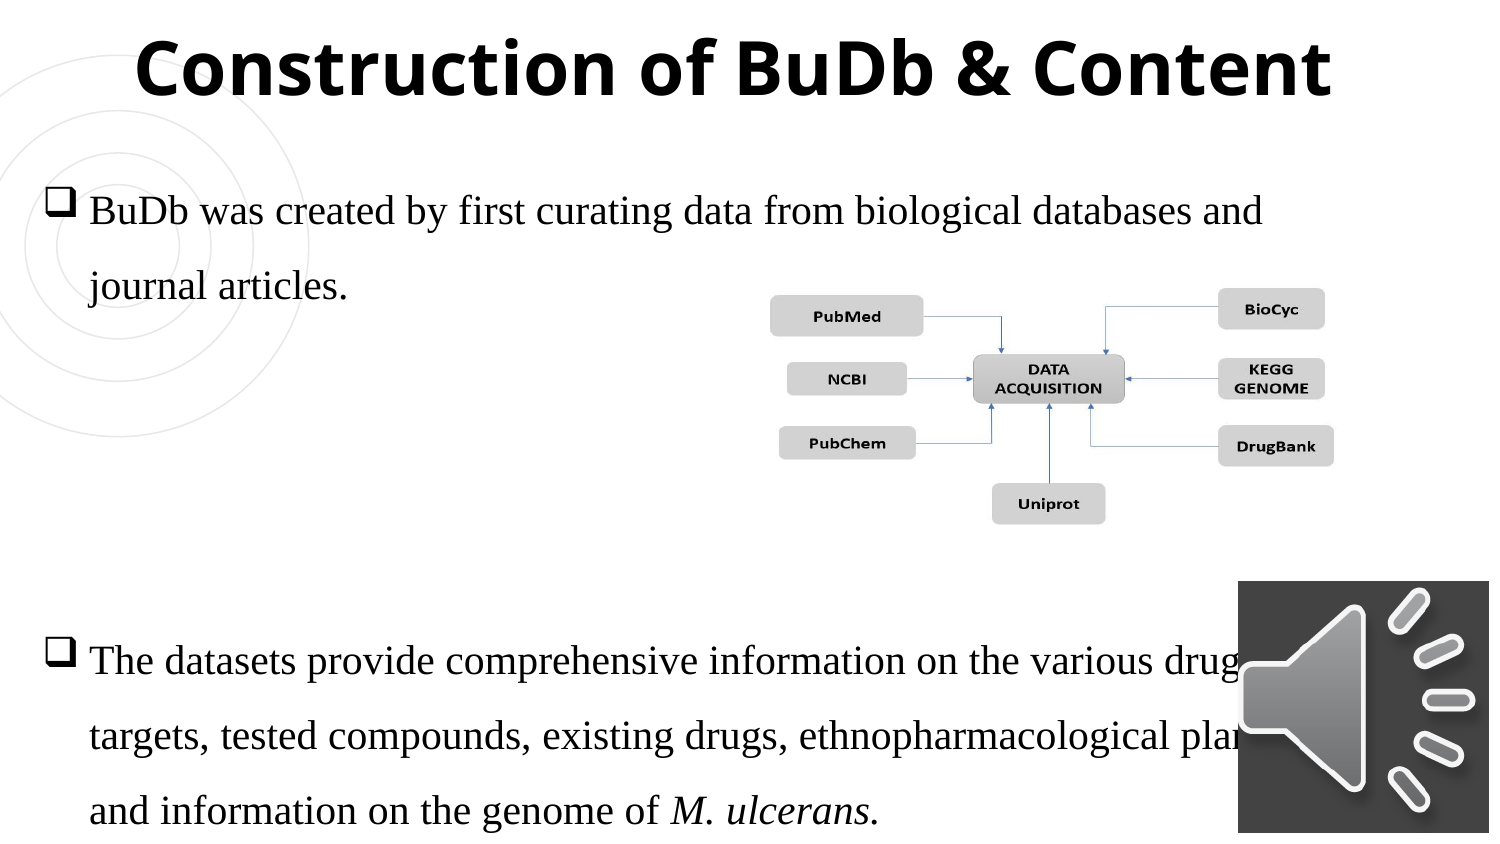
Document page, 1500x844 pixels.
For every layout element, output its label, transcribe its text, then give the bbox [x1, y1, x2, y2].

picture [666, 236, 1490, 834]
title Construction of BuDb & Content [118, 5, 1382, 126]
text_box BuDb was created by first curating data from biological databases and journal articles. The datasets provide comprehensive information on the various drug targets, tested compounds, existing drugs, ethnopharmacological plants and information on the genome of M. ulcerans. [27, 150, 1327, 840]
